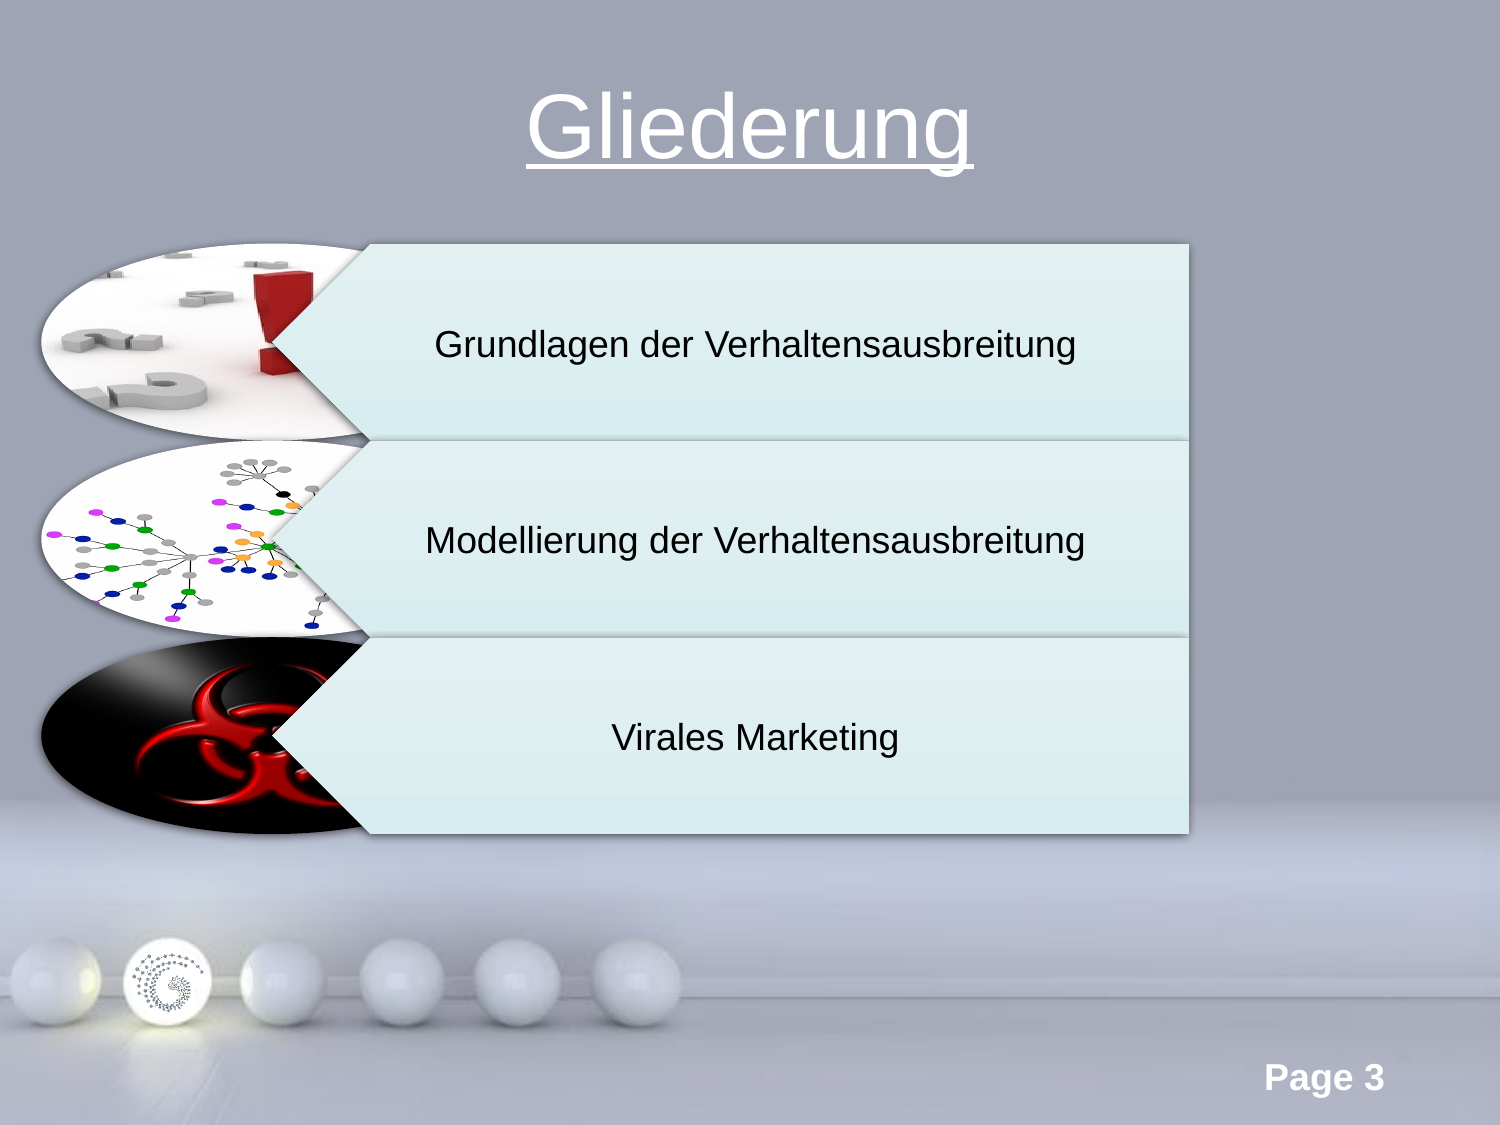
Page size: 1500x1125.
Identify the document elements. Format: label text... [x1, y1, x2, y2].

picture [0, 0, 1500, 1125]
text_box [41, 243, 1421, 835]
title Gliederung [103, 59, 1397, 243]
